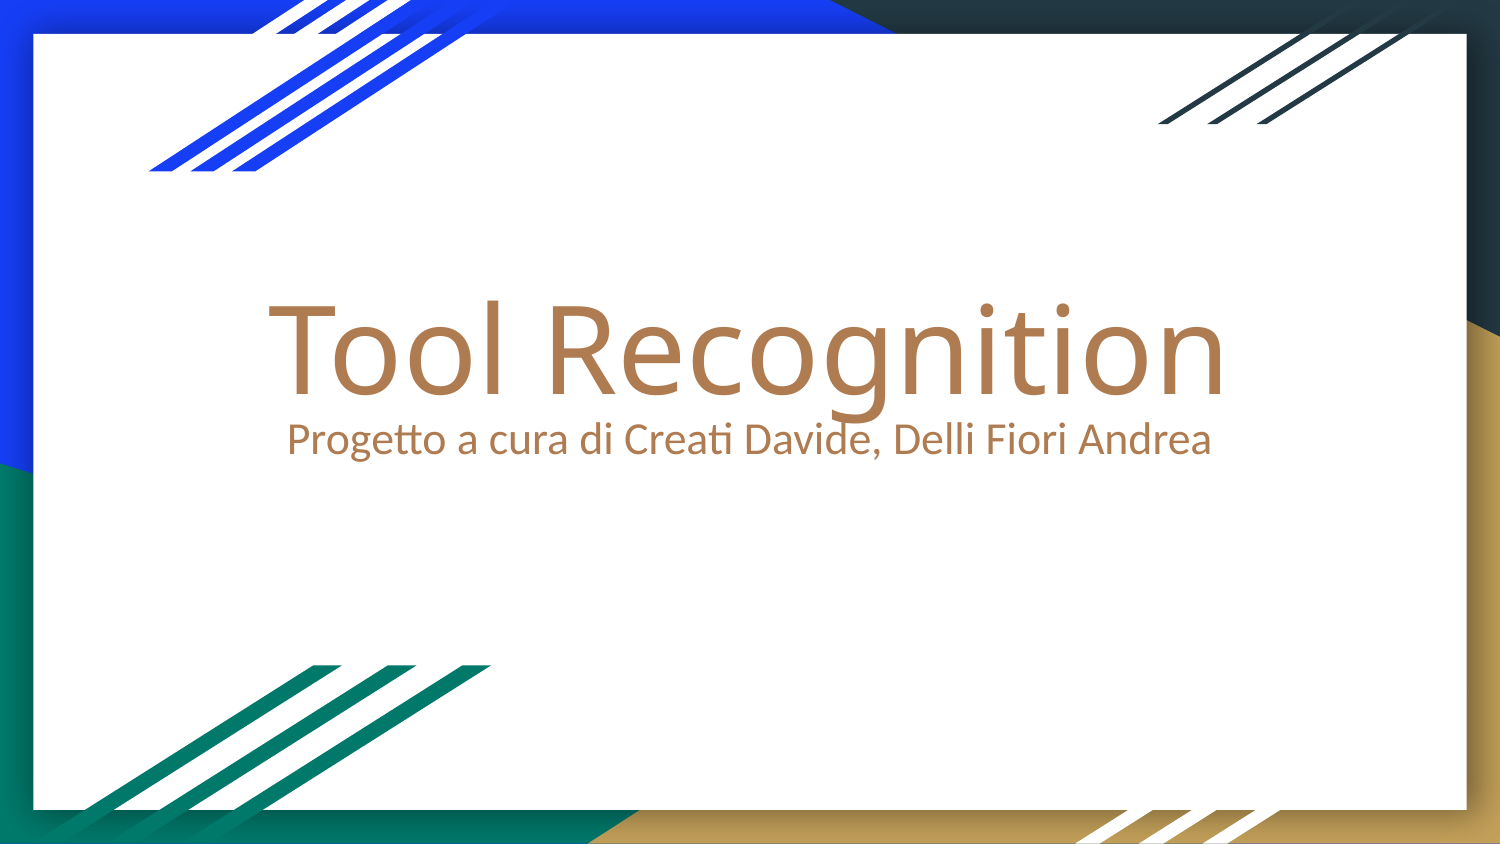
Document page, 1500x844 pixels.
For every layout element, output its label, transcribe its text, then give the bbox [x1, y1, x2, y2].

title Tool Recognition [232, 256, 1268, 394]
subtitle Progetto a cura di Creati Davide, Delli Fiori Andrea [232, 394, 1268, 487]
